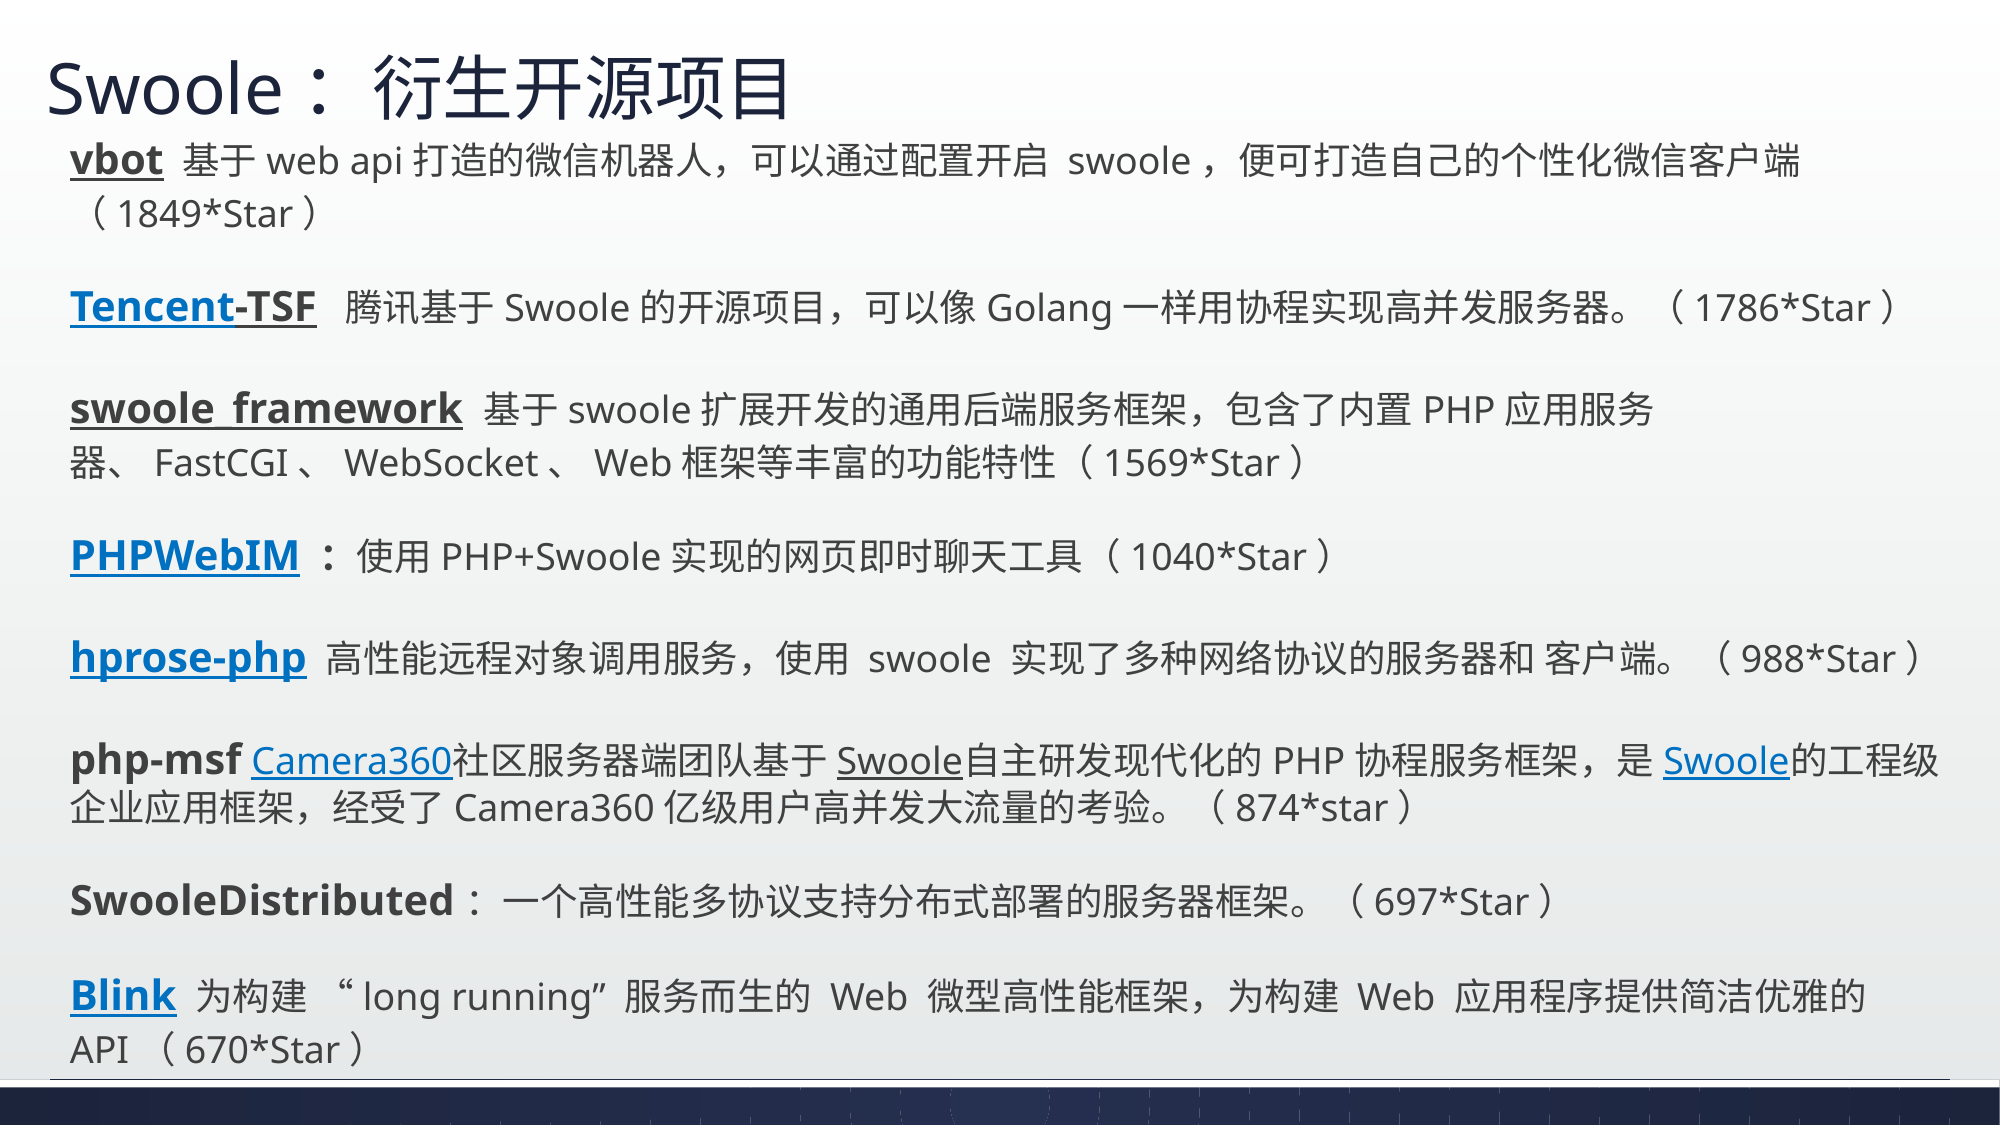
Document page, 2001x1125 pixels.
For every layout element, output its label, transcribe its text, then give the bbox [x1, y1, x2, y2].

title Swoole：衍生开源项目 [31, 30, 1957, 138]
text_box vbot 基于web api打造的微信机器人，可以通过配置开启 swoole，便可打造自己的个性化微信客户端（1849*Star） Tencent-TSF 腾讯基于Swoole的开源项目，可以像Golang一样用协程实现高并发服务器。（1786*Star） swoole_framework 基于swoole扩展开发的通用后端服务框架，包含了内置PHP应用服务器、FastCGI、WebSocket、Web框架等丰富的功能特性（1569*Star） PHPWebIM ：使用PHP+Swoole实现的网页即时聊天工具（1040*Star） hprose-php 高性能远程对象调用服务，使用 swoole 实现了多种网络协议的服务器和 客户端。（988*Star） php-msf Camera360社区服务器端团队基于Swoole自主研发现代化的PHP协程服务框架，是Swoole的工程级企业应用框架，经受了Camera360亿级用户高并发大流量的考验。（874*star） SwooleDistributed：一个高性能多协议支持分布式部署的服务器框架。（697*Star） Blink 为构建 “long running” 服务而生的 Web 微型高性能框架，为构建 Web 应用程序提供简洁优雅的API（670*Star） EasySwoole ：高度封装了Swoole Server 而依旧维持Swoole Server 原有特性，支持同时混合监听HTTP、自定义TCP、UDP协议，让开发者以最低的学习成本和精力编写出多进程，可异步，高可用的应用服务。（603*Star） [54, 125, 1981, 1125]
